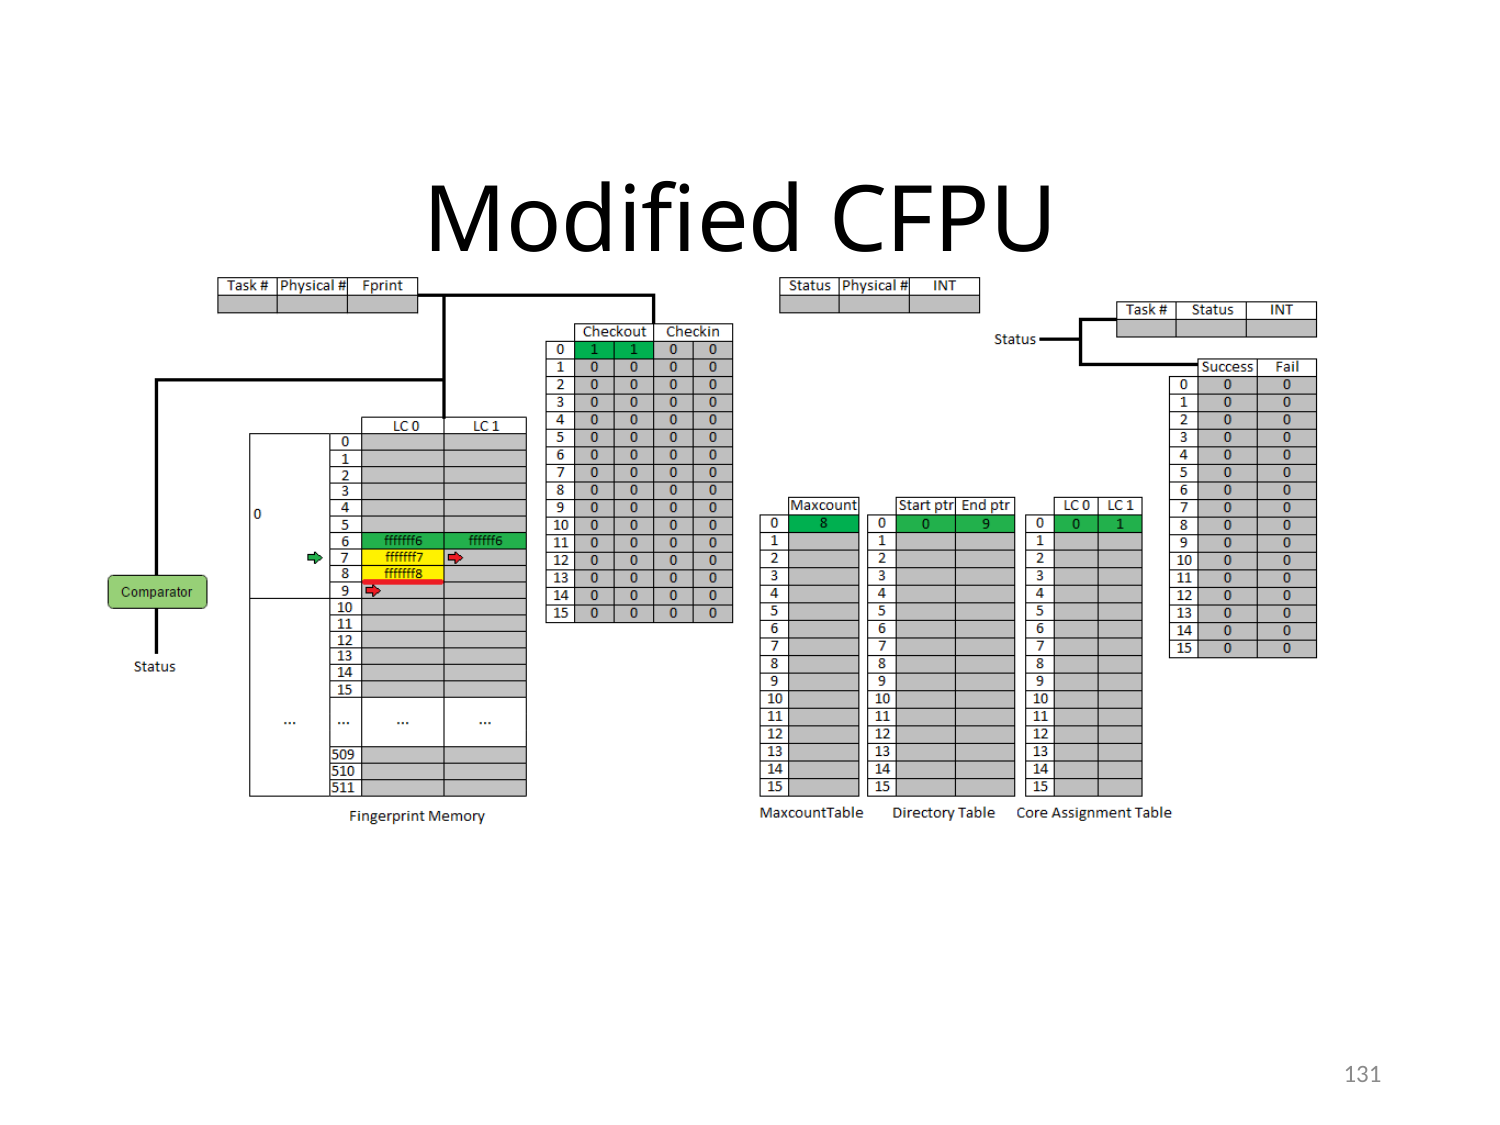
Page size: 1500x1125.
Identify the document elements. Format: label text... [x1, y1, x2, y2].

picture [89, 253, 1327, 833]
slide_number 131 [1059, 1042, 1397, 1103]
title Modified CFPU [93, 140, 1388, 304]
